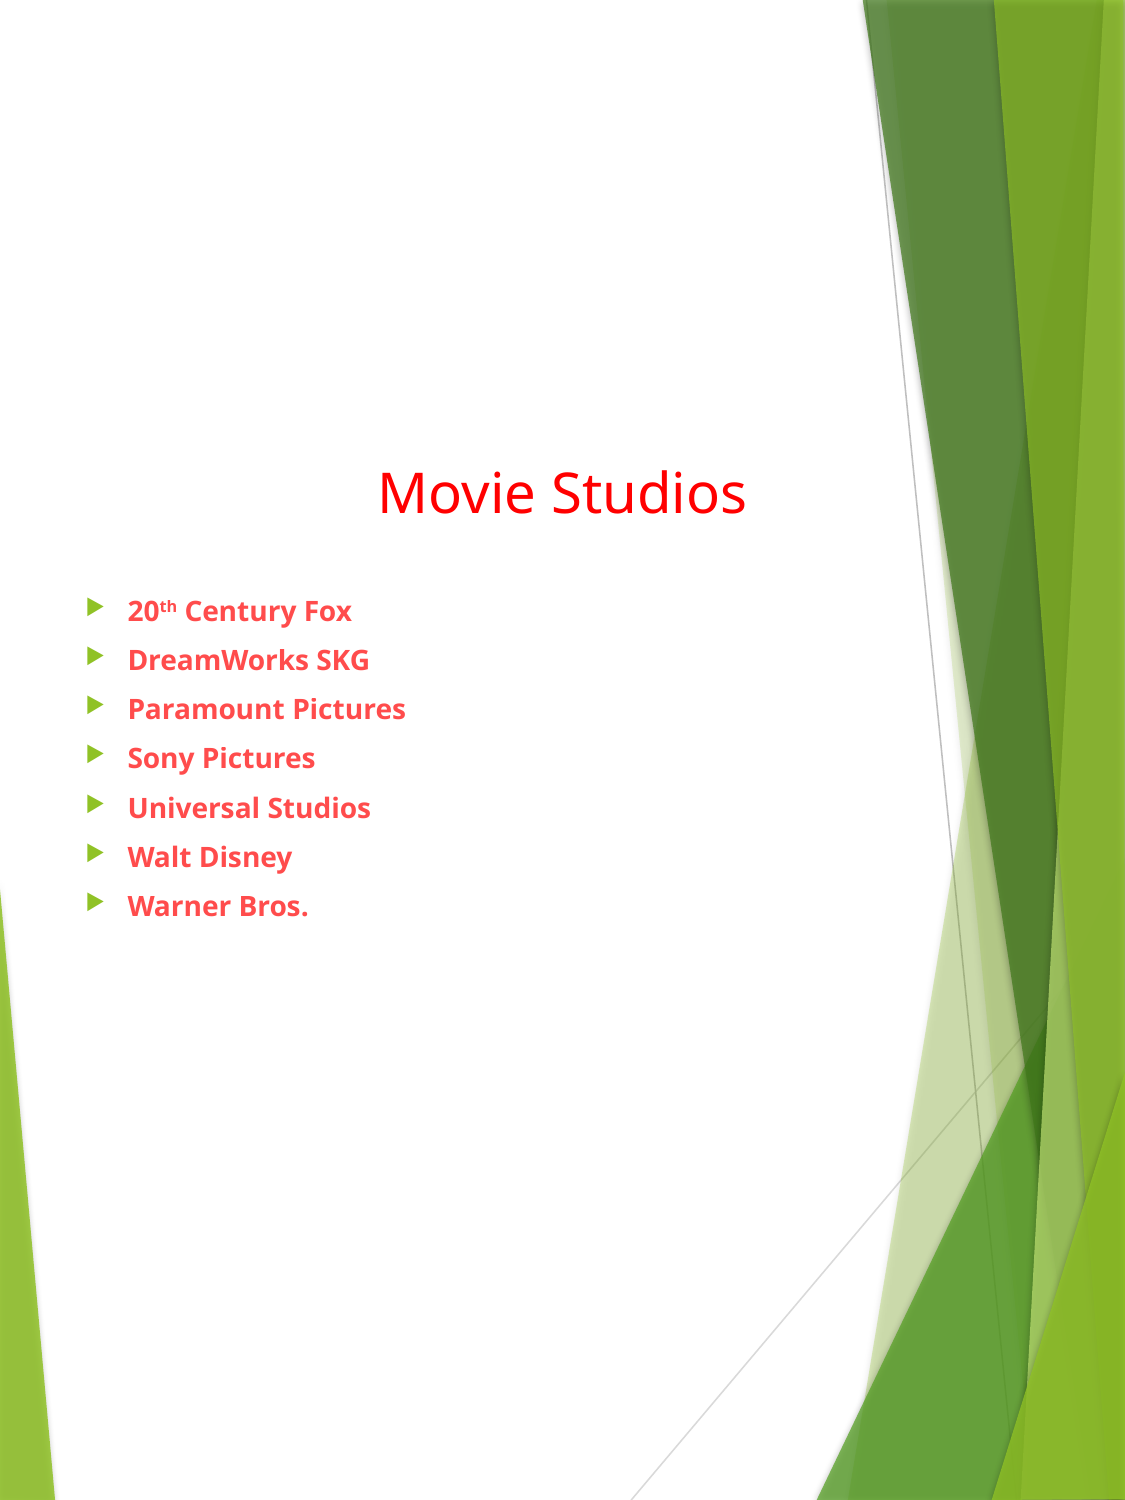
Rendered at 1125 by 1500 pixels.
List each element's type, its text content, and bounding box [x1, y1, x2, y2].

list 20th Century Fox DreamWorks SKG Paramount Pictures Sony Pictures Universal Studios Walt Disney Warner Bros. [70, 585, 1055, 997]
title Movie Studios [70, 450, 1055, 558]
